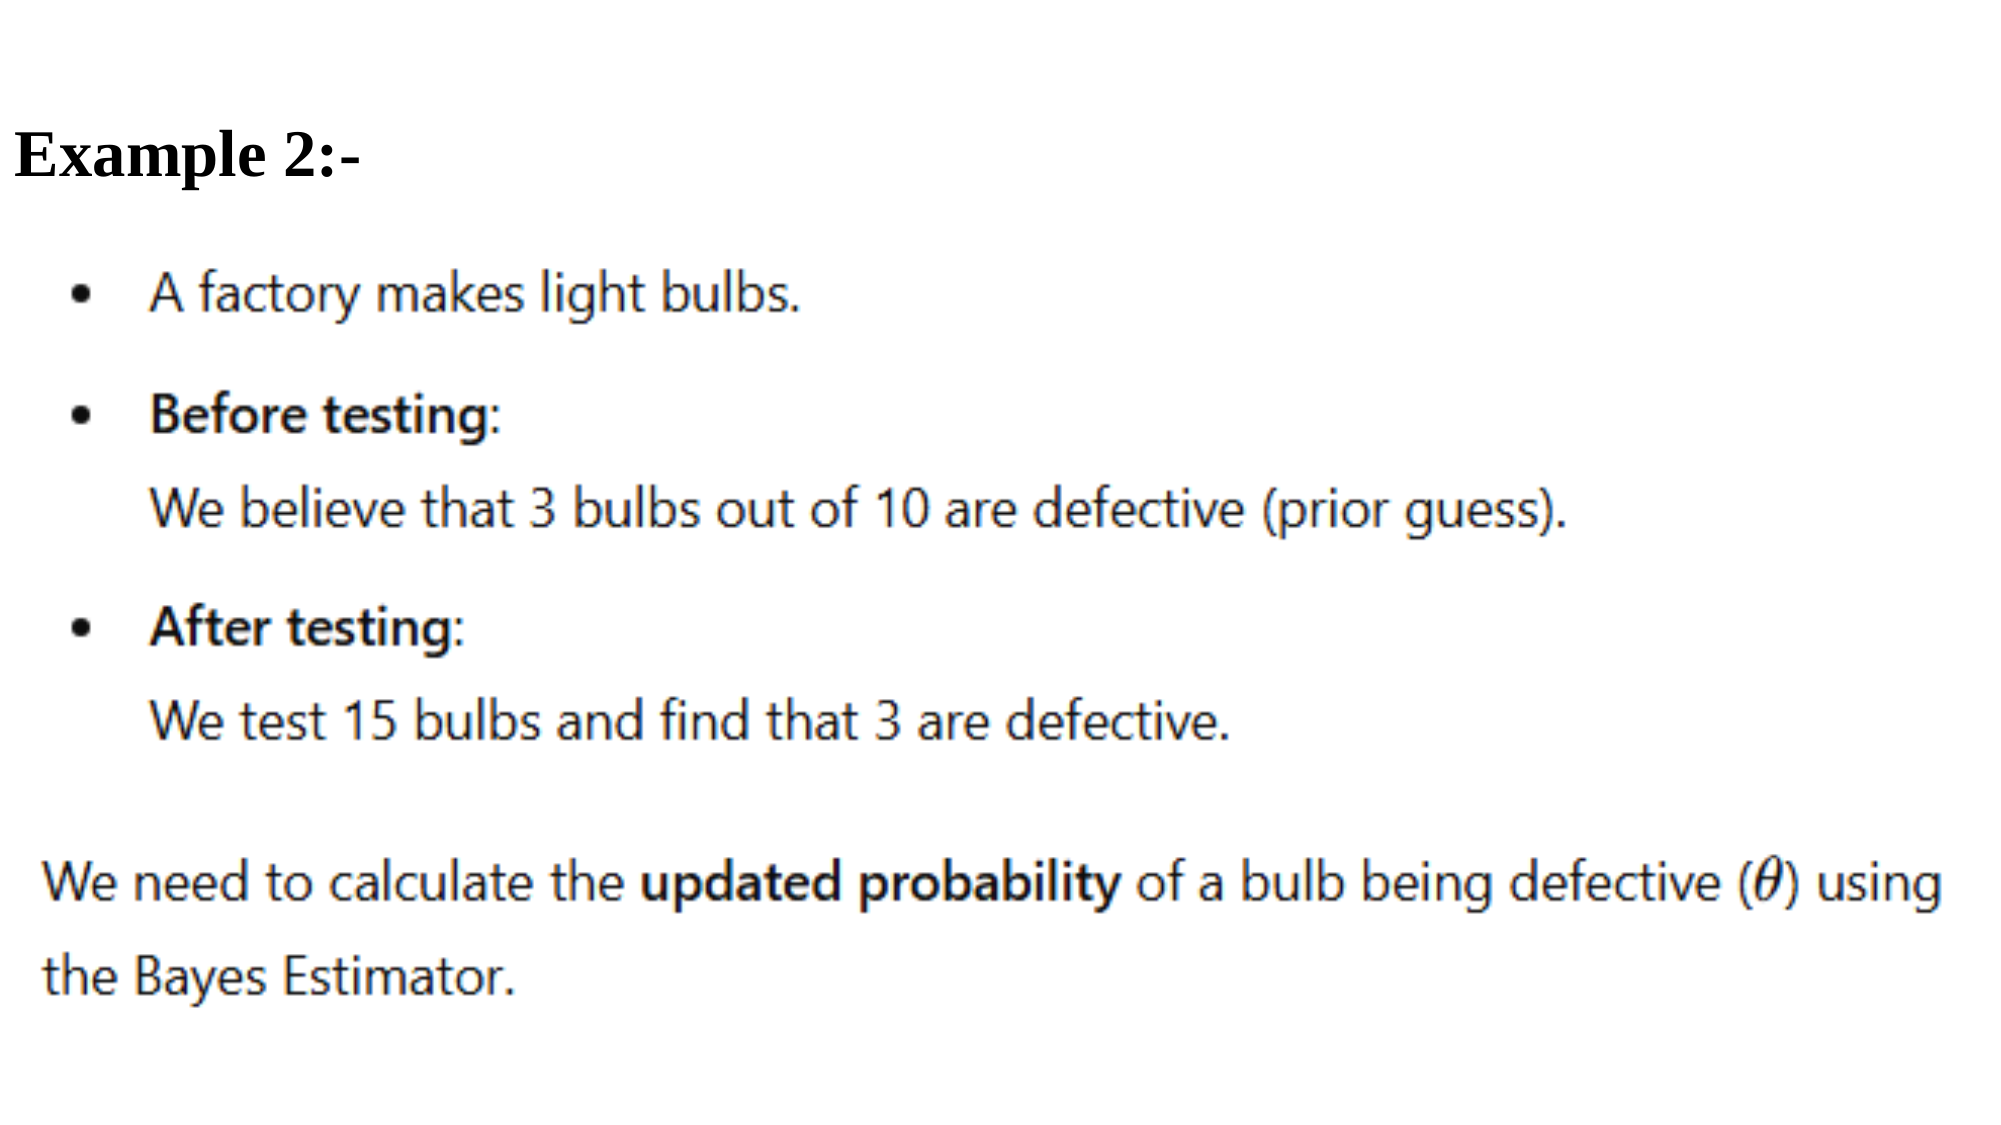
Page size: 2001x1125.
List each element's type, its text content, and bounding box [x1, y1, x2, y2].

title [137, 59, 1863, 229]
text_box Example 2:- [0, 102, 1001, 198]
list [0, 229, 1963, 1023]
